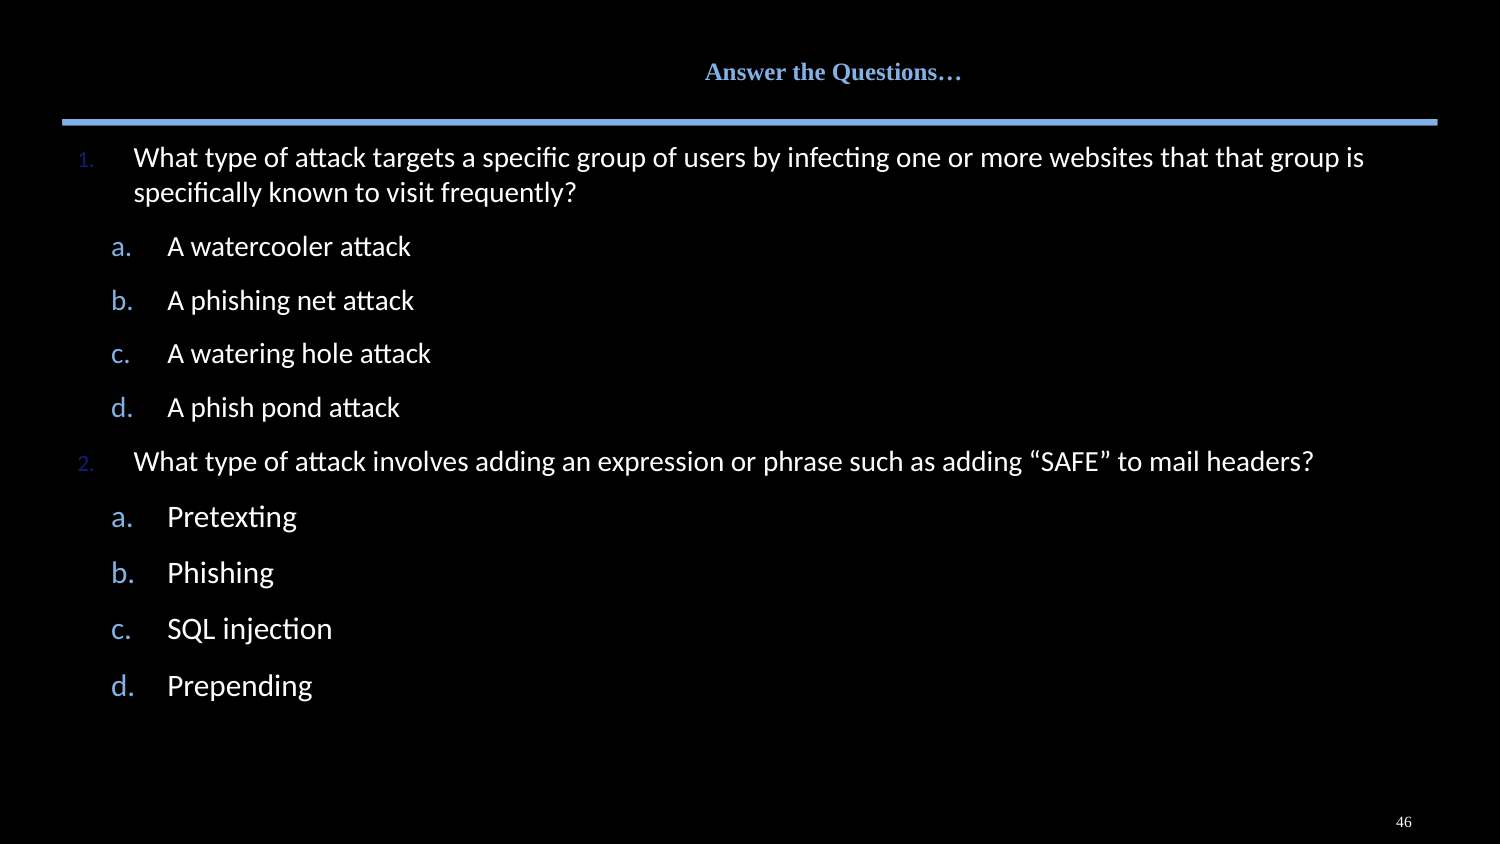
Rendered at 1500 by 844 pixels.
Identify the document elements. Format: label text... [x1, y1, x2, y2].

title Answer the Questions… [227, 9, 1440, 132]
slide_number 46 [1310, 802, 1499, 841]
list What type of attack targets a specific group of users by infecting one or more websites that that group is specifically known to visit frequently? A watercooler attack A phishing net attack A watering hole attack A phish pond attack What type of attack involves adding an expression or phrase such as adding “SAFE” to mail headers? Pretexting Phishing SQL injection Prepending [62, 131, 1438, 788]
